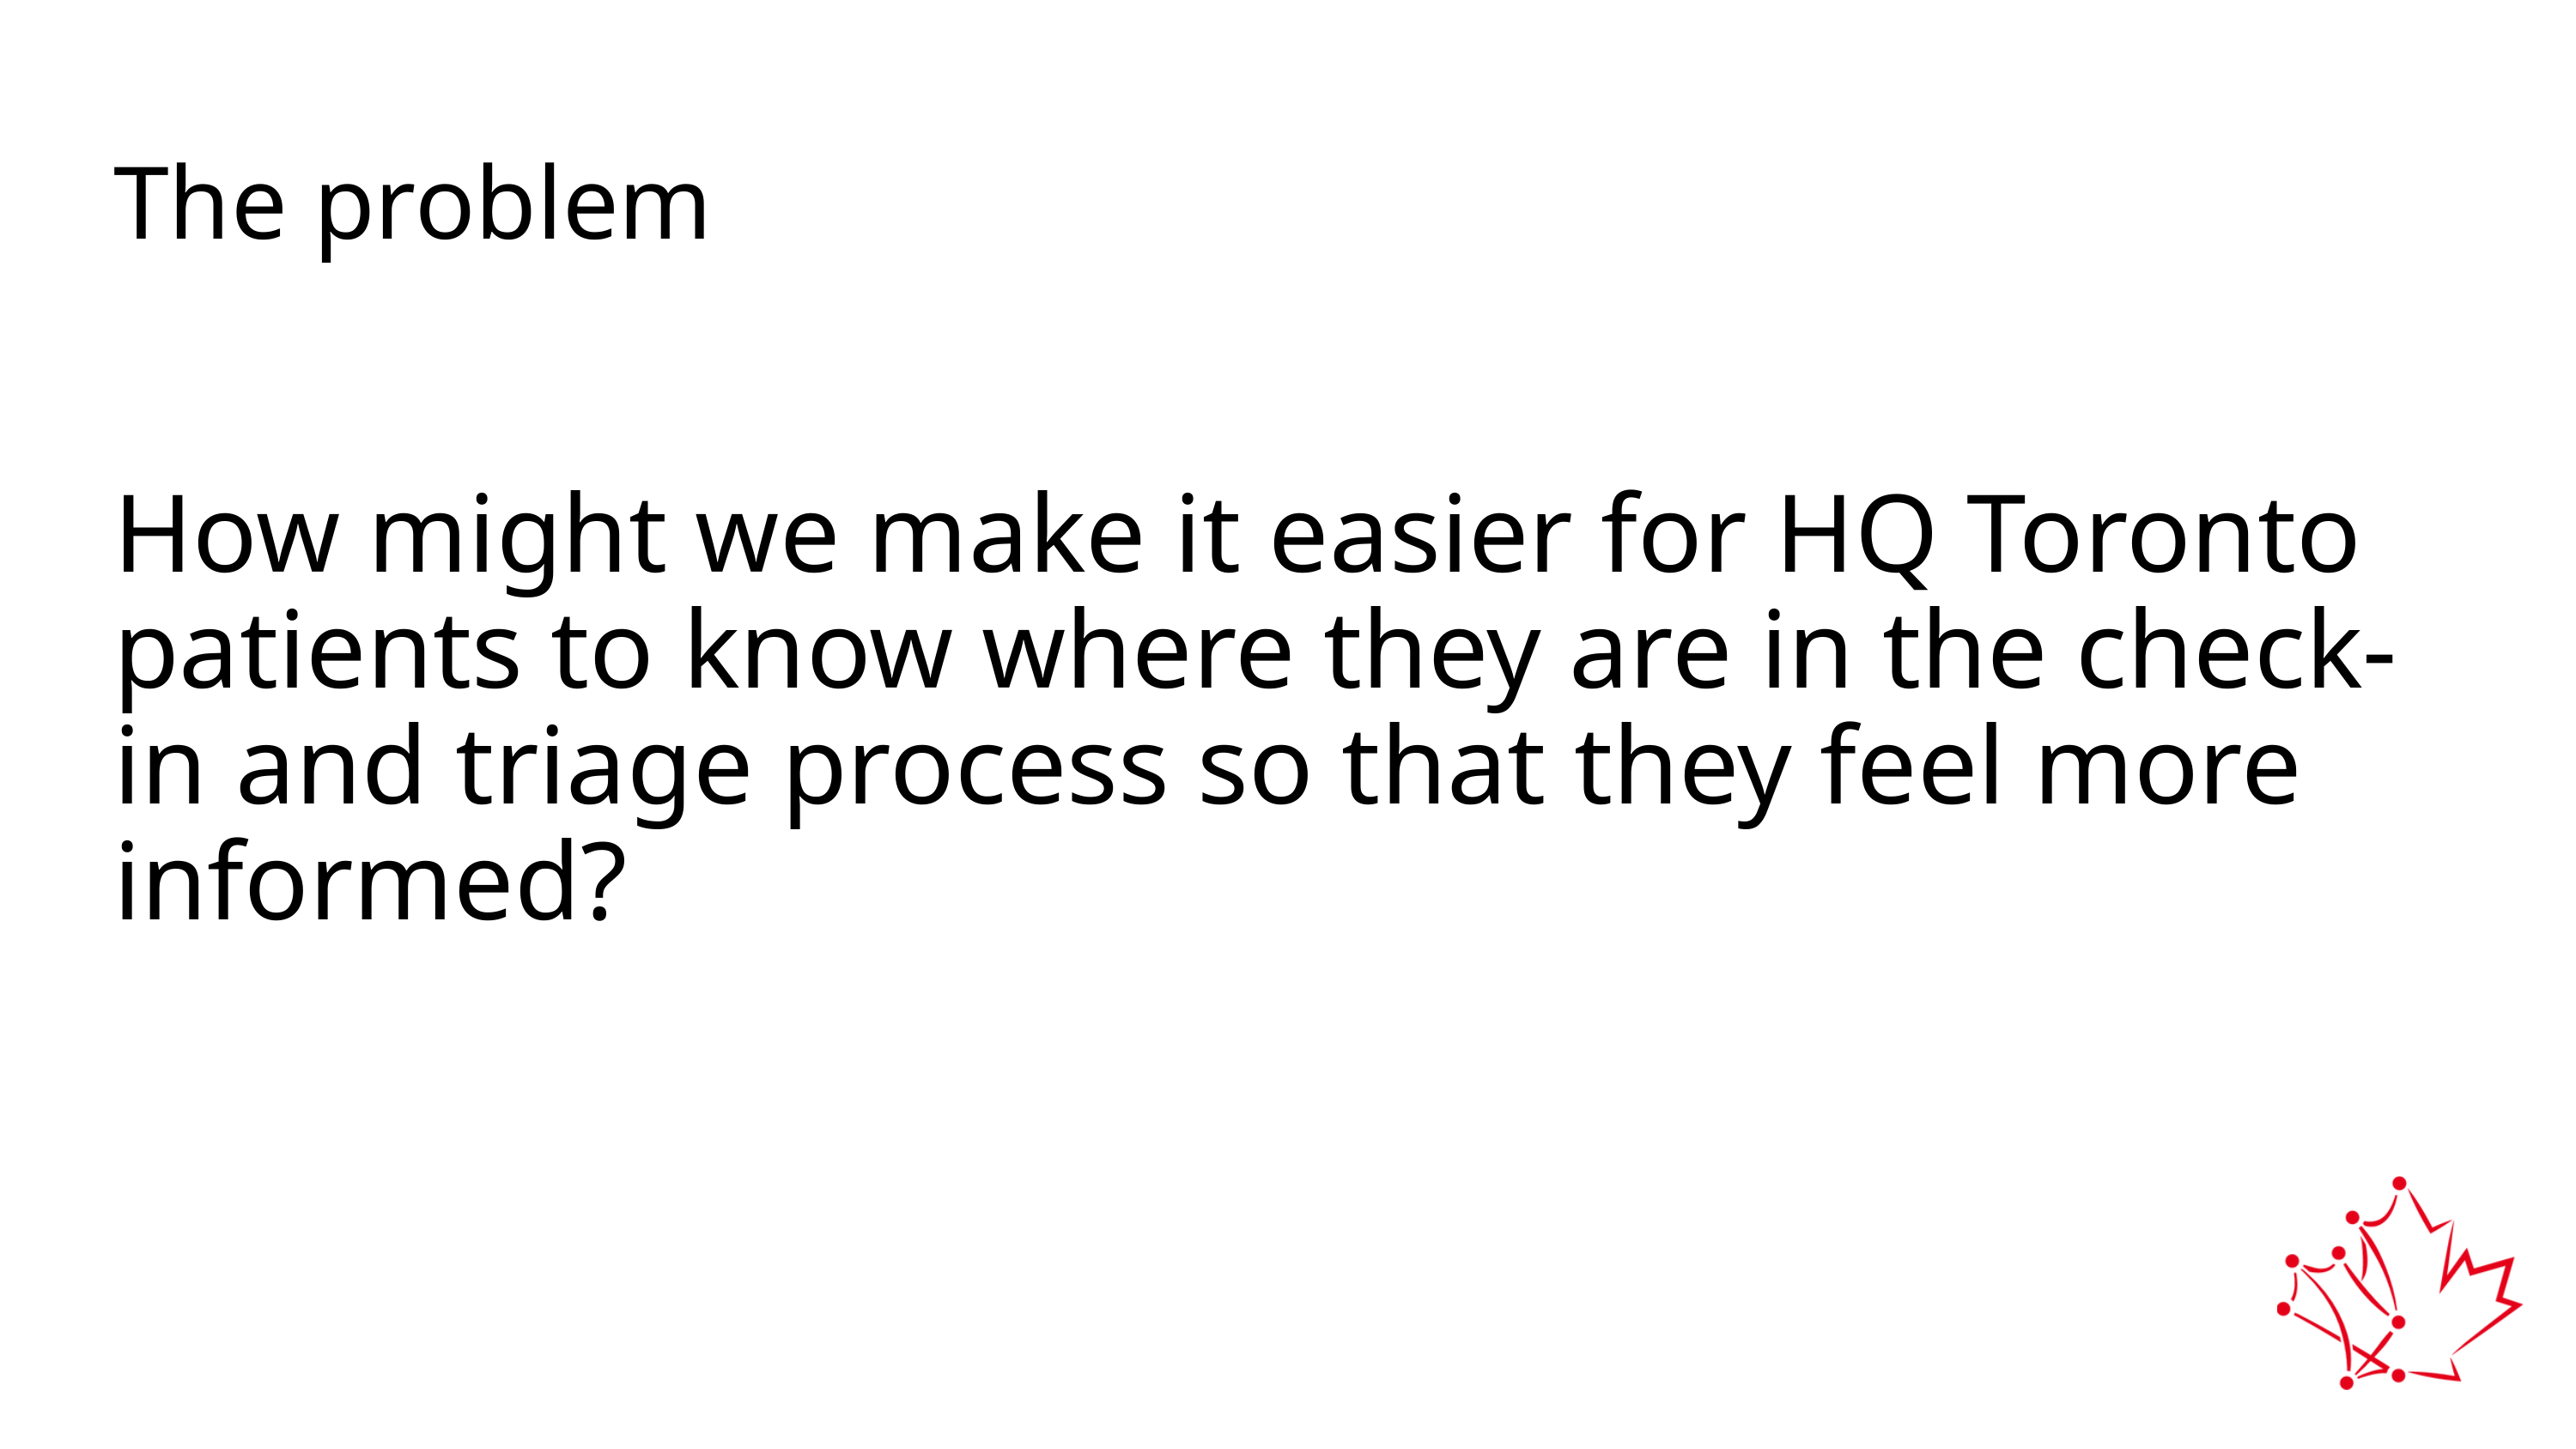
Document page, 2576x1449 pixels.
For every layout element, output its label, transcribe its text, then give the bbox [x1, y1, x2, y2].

list The problem [100, 146, 2476, 288]
picture [2276, 1176, 2524, 1390]
list How might we make it easier for HQ Toronto patients to know where they are in the check-in and triage process so that they feel more informed? [100, 318, 2476, 1059]
